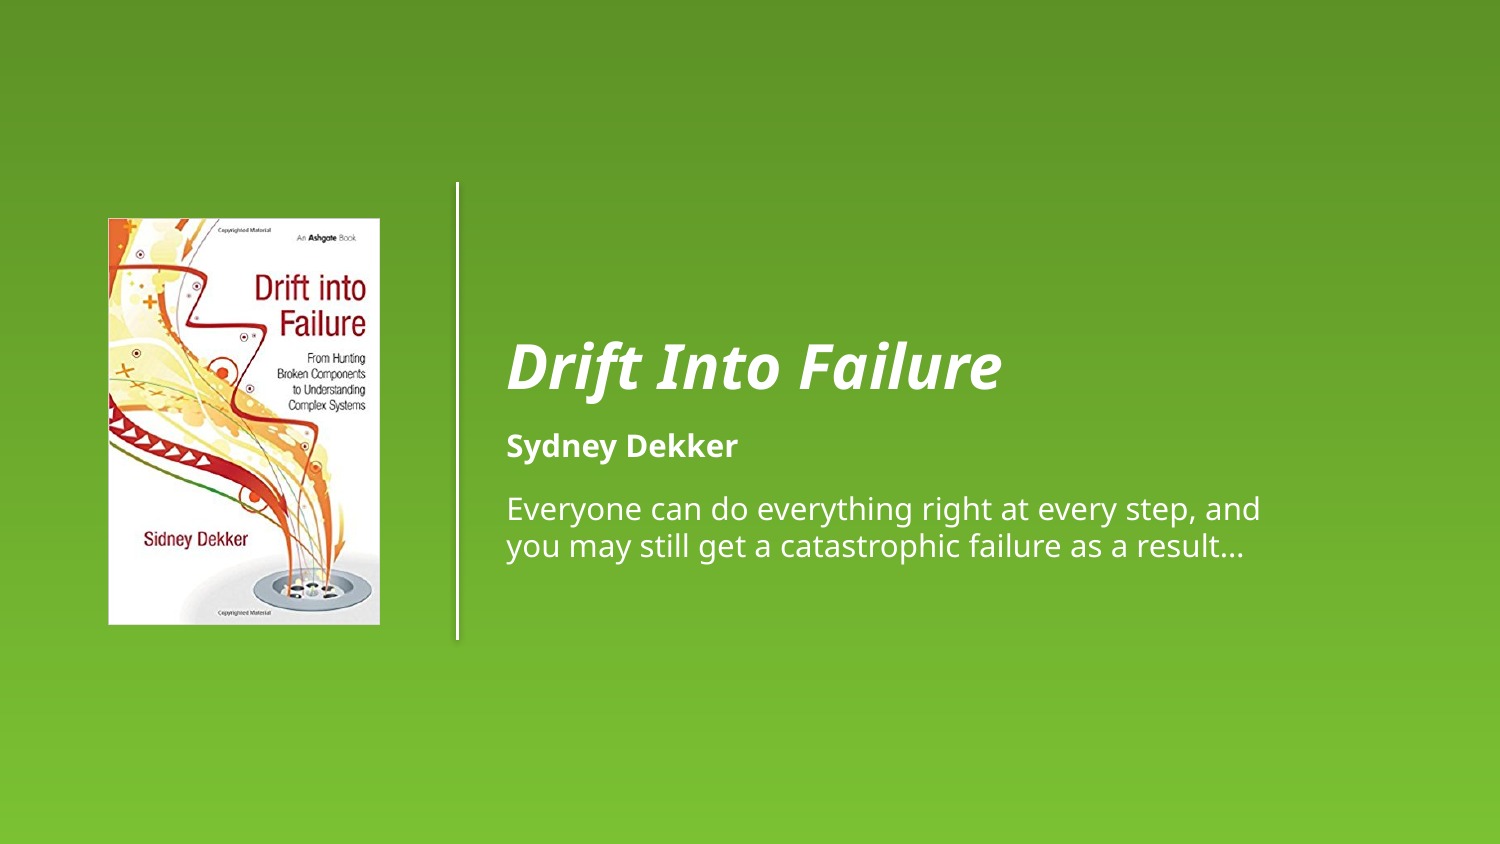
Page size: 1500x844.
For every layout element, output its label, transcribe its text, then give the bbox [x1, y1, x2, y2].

text_box Drift Into Failure Sydney Dekker Everyone can do everything right at every step, and you may still get a catastrophic failure as a result… [491, 319, 1324, 572]
picture [107, 218, 380, 626]
